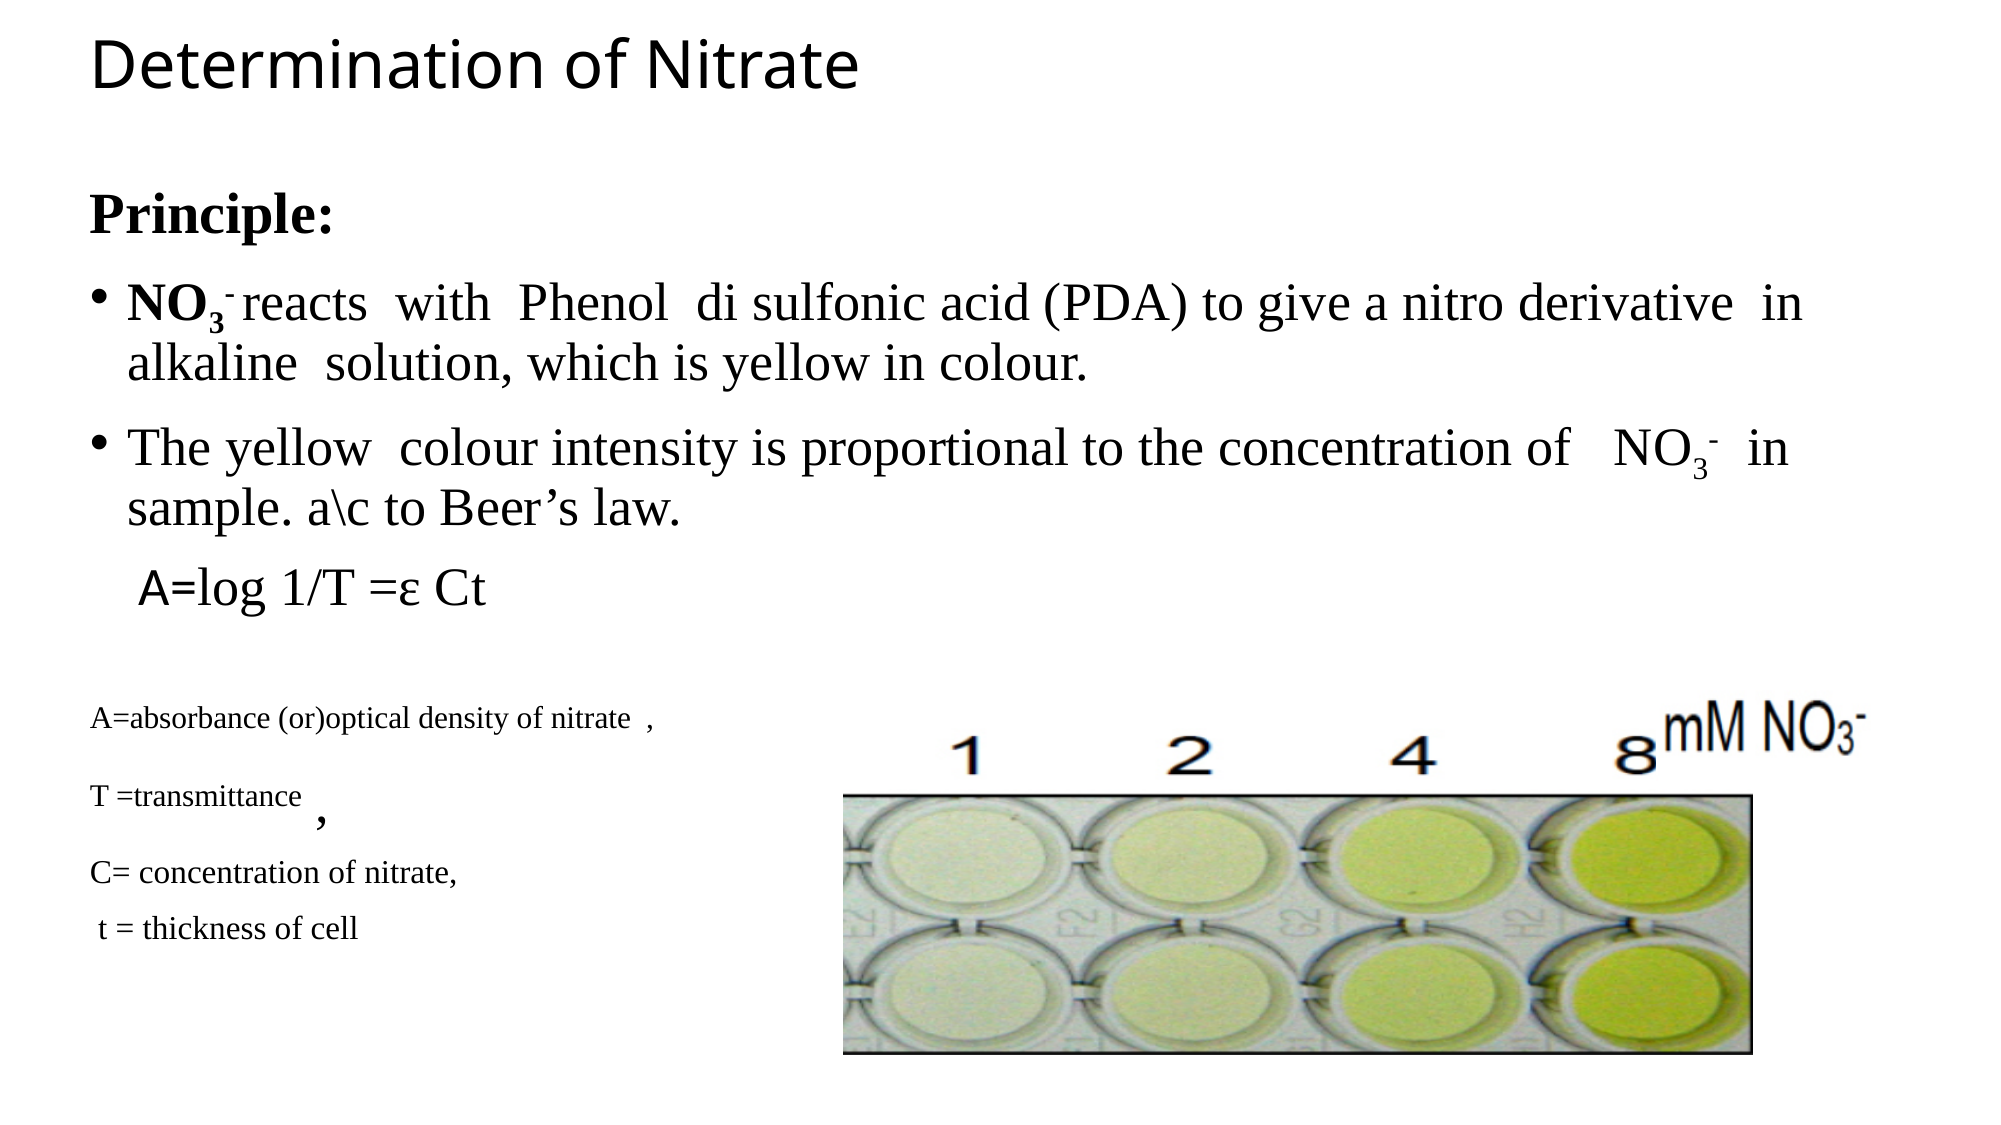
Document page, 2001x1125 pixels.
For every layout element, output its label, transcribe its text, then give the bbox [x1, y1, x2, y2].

text_box Principle: NO3- reacts with Phenol di sulfonic acid (PDA) to give a nitro derivative in alkaline solution, which is yellow in colour. The yellow colour intensity is proportional to the concentration of NO3- in sample. a\c to Beer’s law. A=log 1/T =ɛ Ct A=absorbance (or)optical density of nitrate , T =transmittance , C= concentration of nitrate, t = thickness of cell [75, 175, 1871, 1079]
picture [843, 689, 1871, 1055]
text_box Determination of Nitrate [74, 23, 1425, 141]
